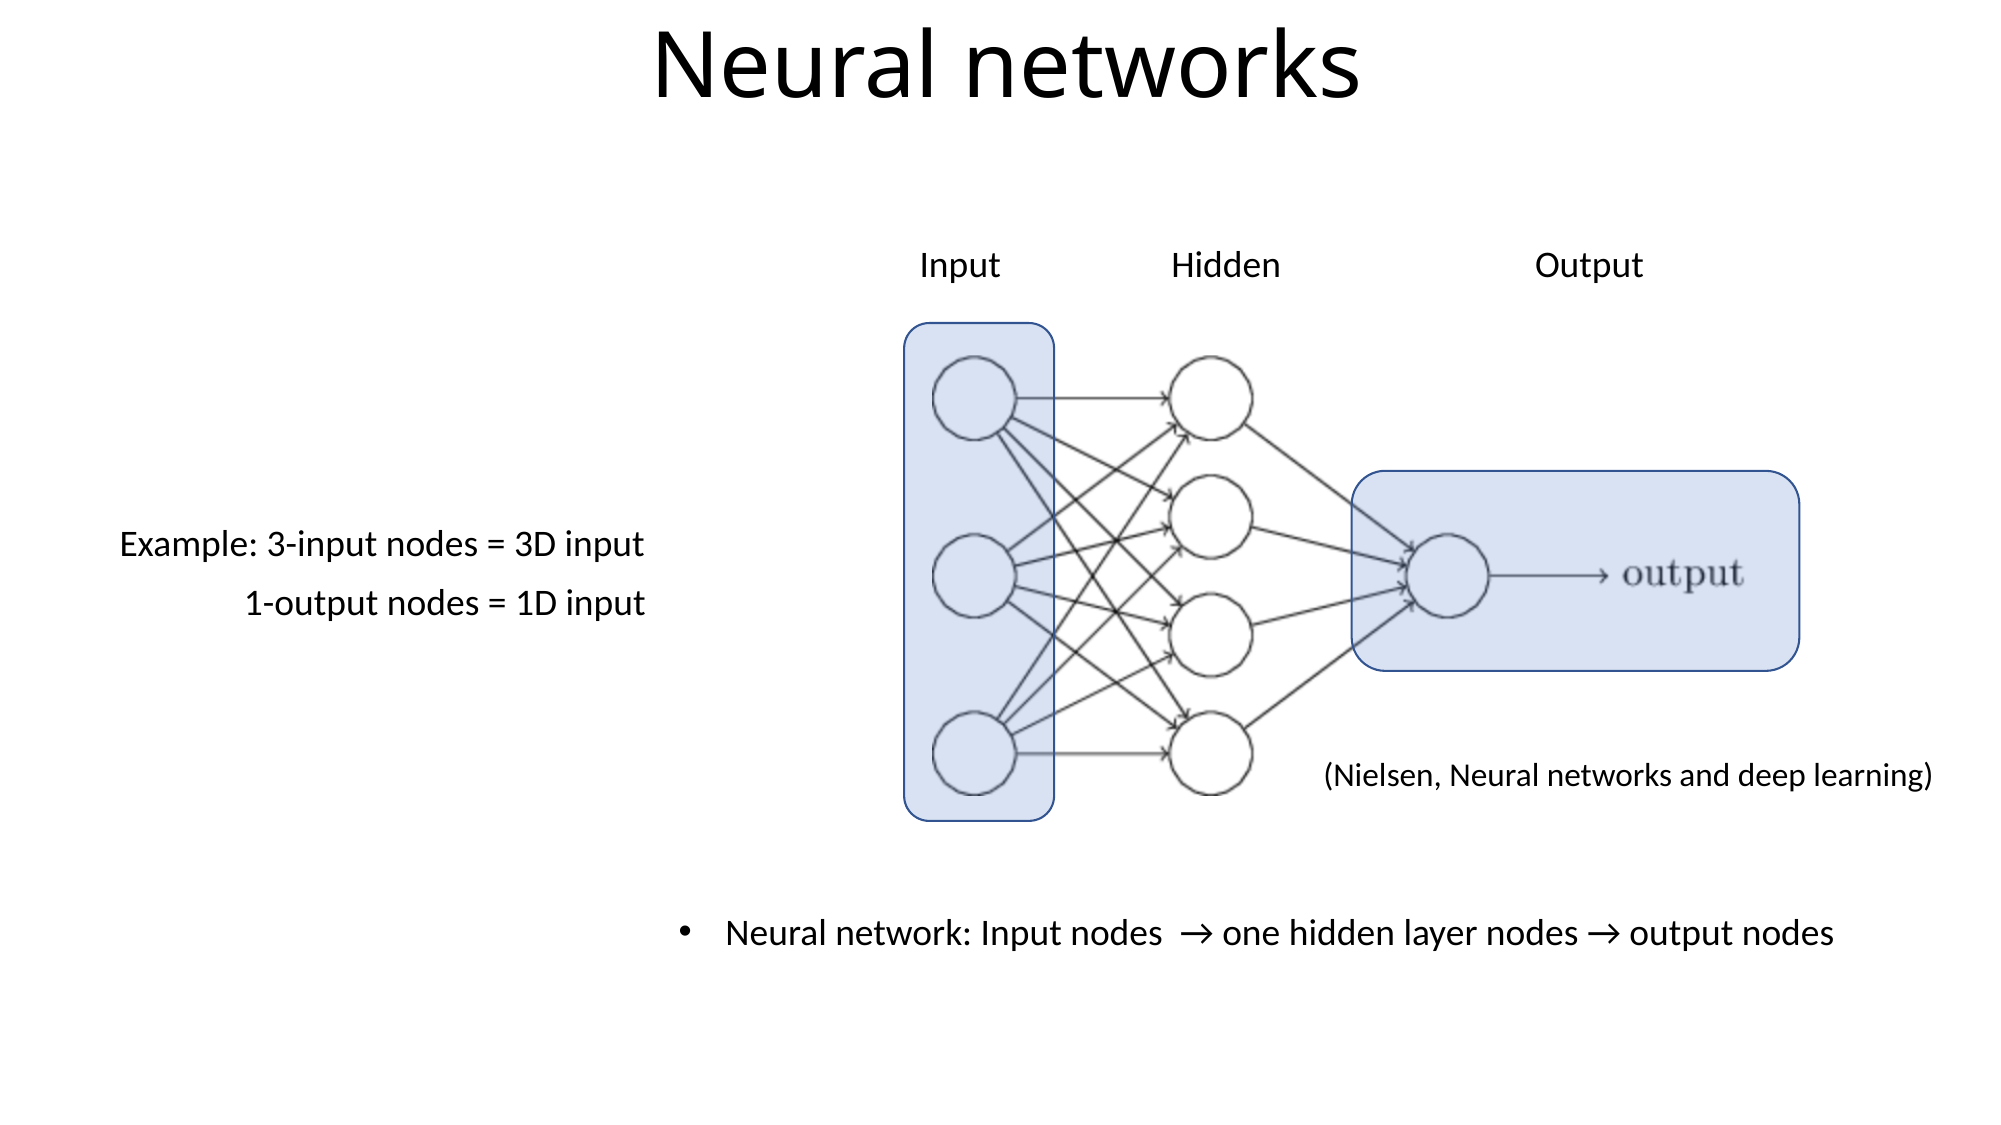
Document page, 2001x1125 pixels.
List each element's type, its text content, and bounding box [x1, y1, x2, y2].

picture [857, 322, 1800, 821]
text_box (Nielsen, Neural networks and deep learning) [1800, 745, 1950, 801]
text_box Hidden [1156, 232, 1297, 293]
text_box Input [904, 232, 1016, 293]
text_box Output [1520, 232, 1659, 293]
text_box Neural network: Input nodes → one hidden layer nodes → output nodes [663, 900, 1870, 960]
text_box Example: 3-input nodes = 3D input [104, 511, 661, 572]
text_box 1-output nodes = 1D input [229, 570, 662, 631]
text_box Neural networks [144, 0, 1869, 176]
